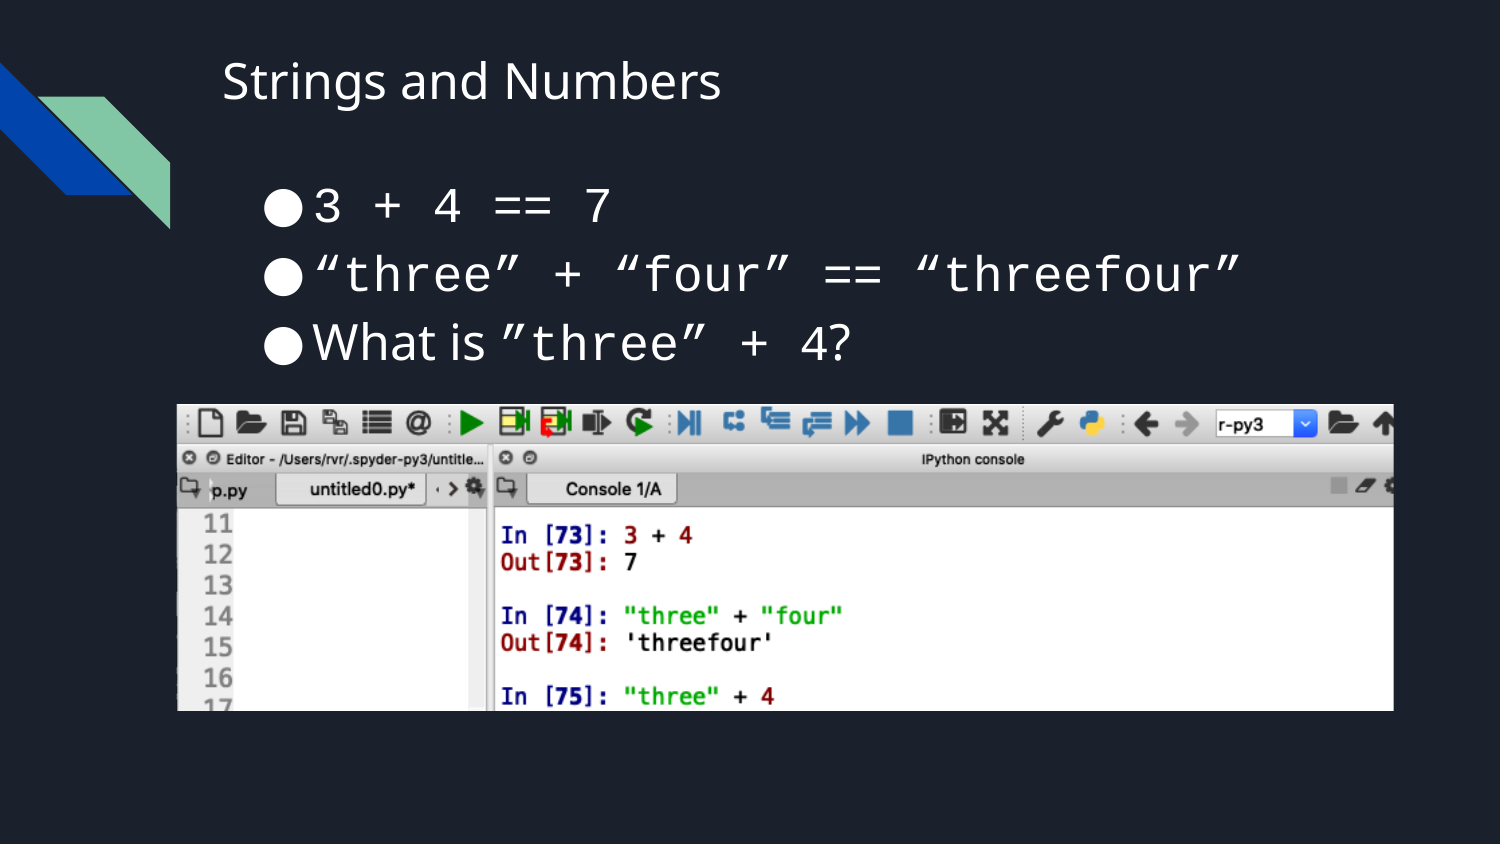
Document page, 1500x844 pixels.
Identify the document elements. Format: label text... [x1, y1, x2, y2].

title Strings and Numbers [207, 34, 1363, 149]
list 3 + 4 == 7 “three” + “four” == “threefour” What is ”three” + 4? [222, 148, 1378, 402]
picture [176, 404, 1394, 711]
